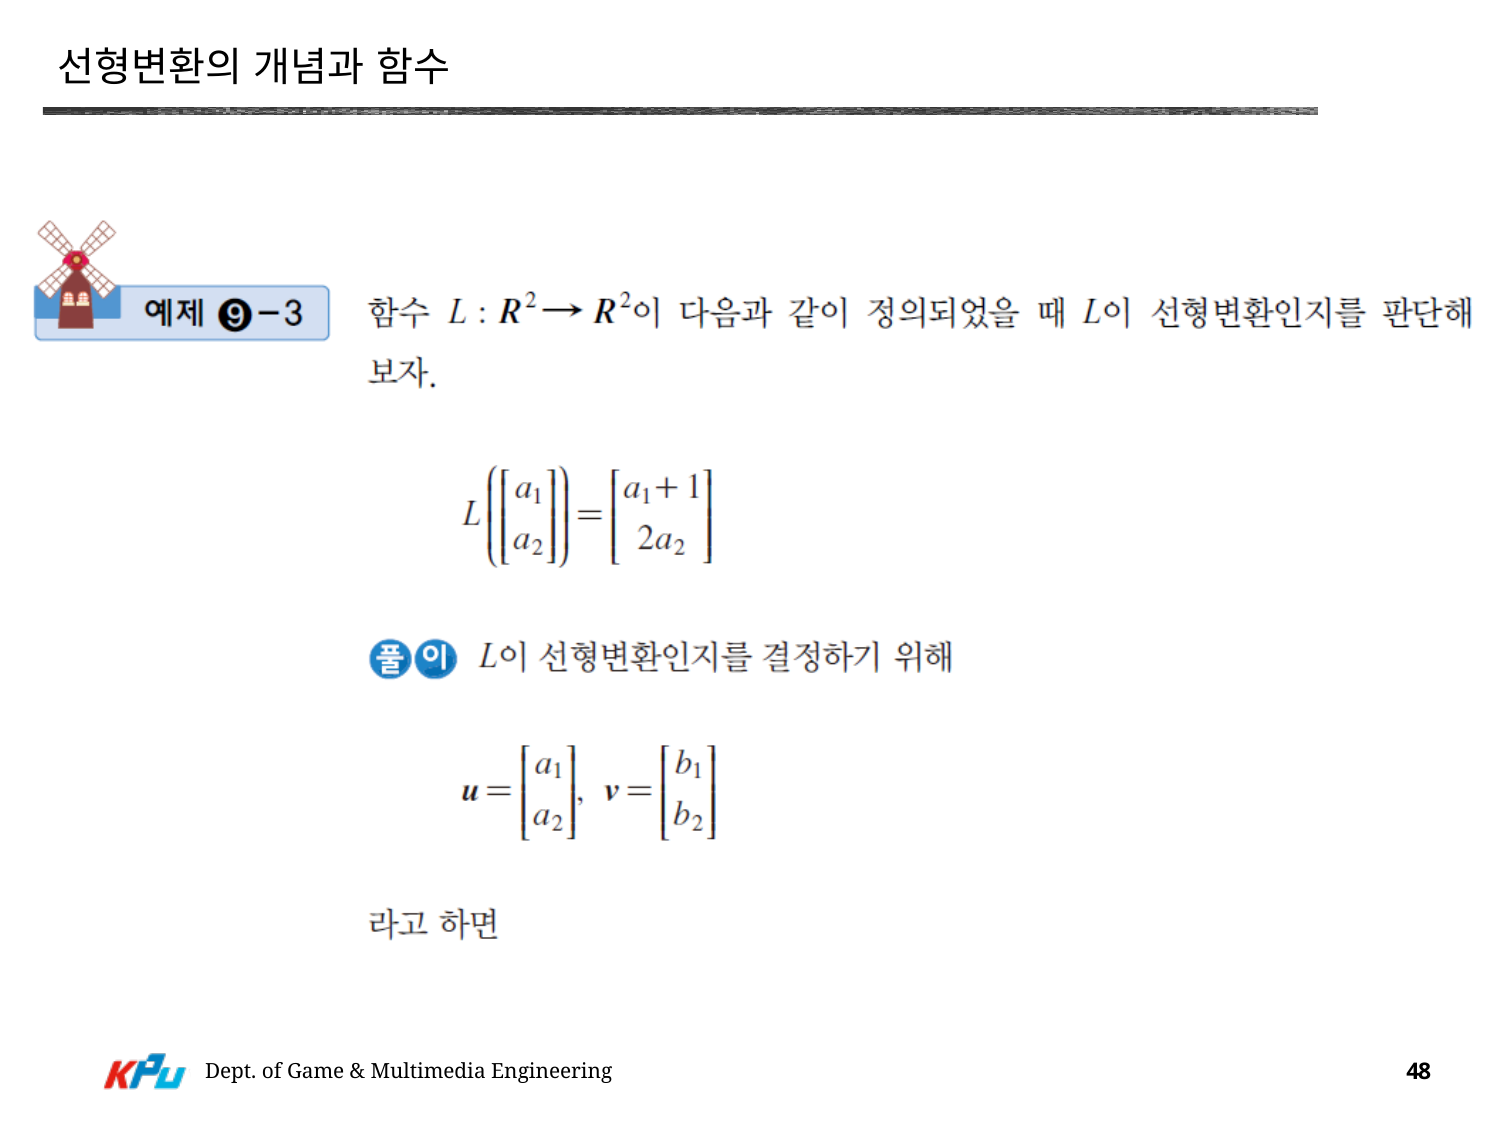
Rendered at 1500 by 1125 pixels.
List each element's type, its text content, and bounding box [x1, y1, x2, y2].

footer Dept. of Game & Multimedia Engineering [190, 1042, 879, 1103]
picture [92, 1030, 191, 1120]
picture [0, 220, 1499, 954]
title 선형변환의 개념과 함수 [42, 39, 1458, 98]
slide_number 48 [1379, 1042, 1459, 1103]
